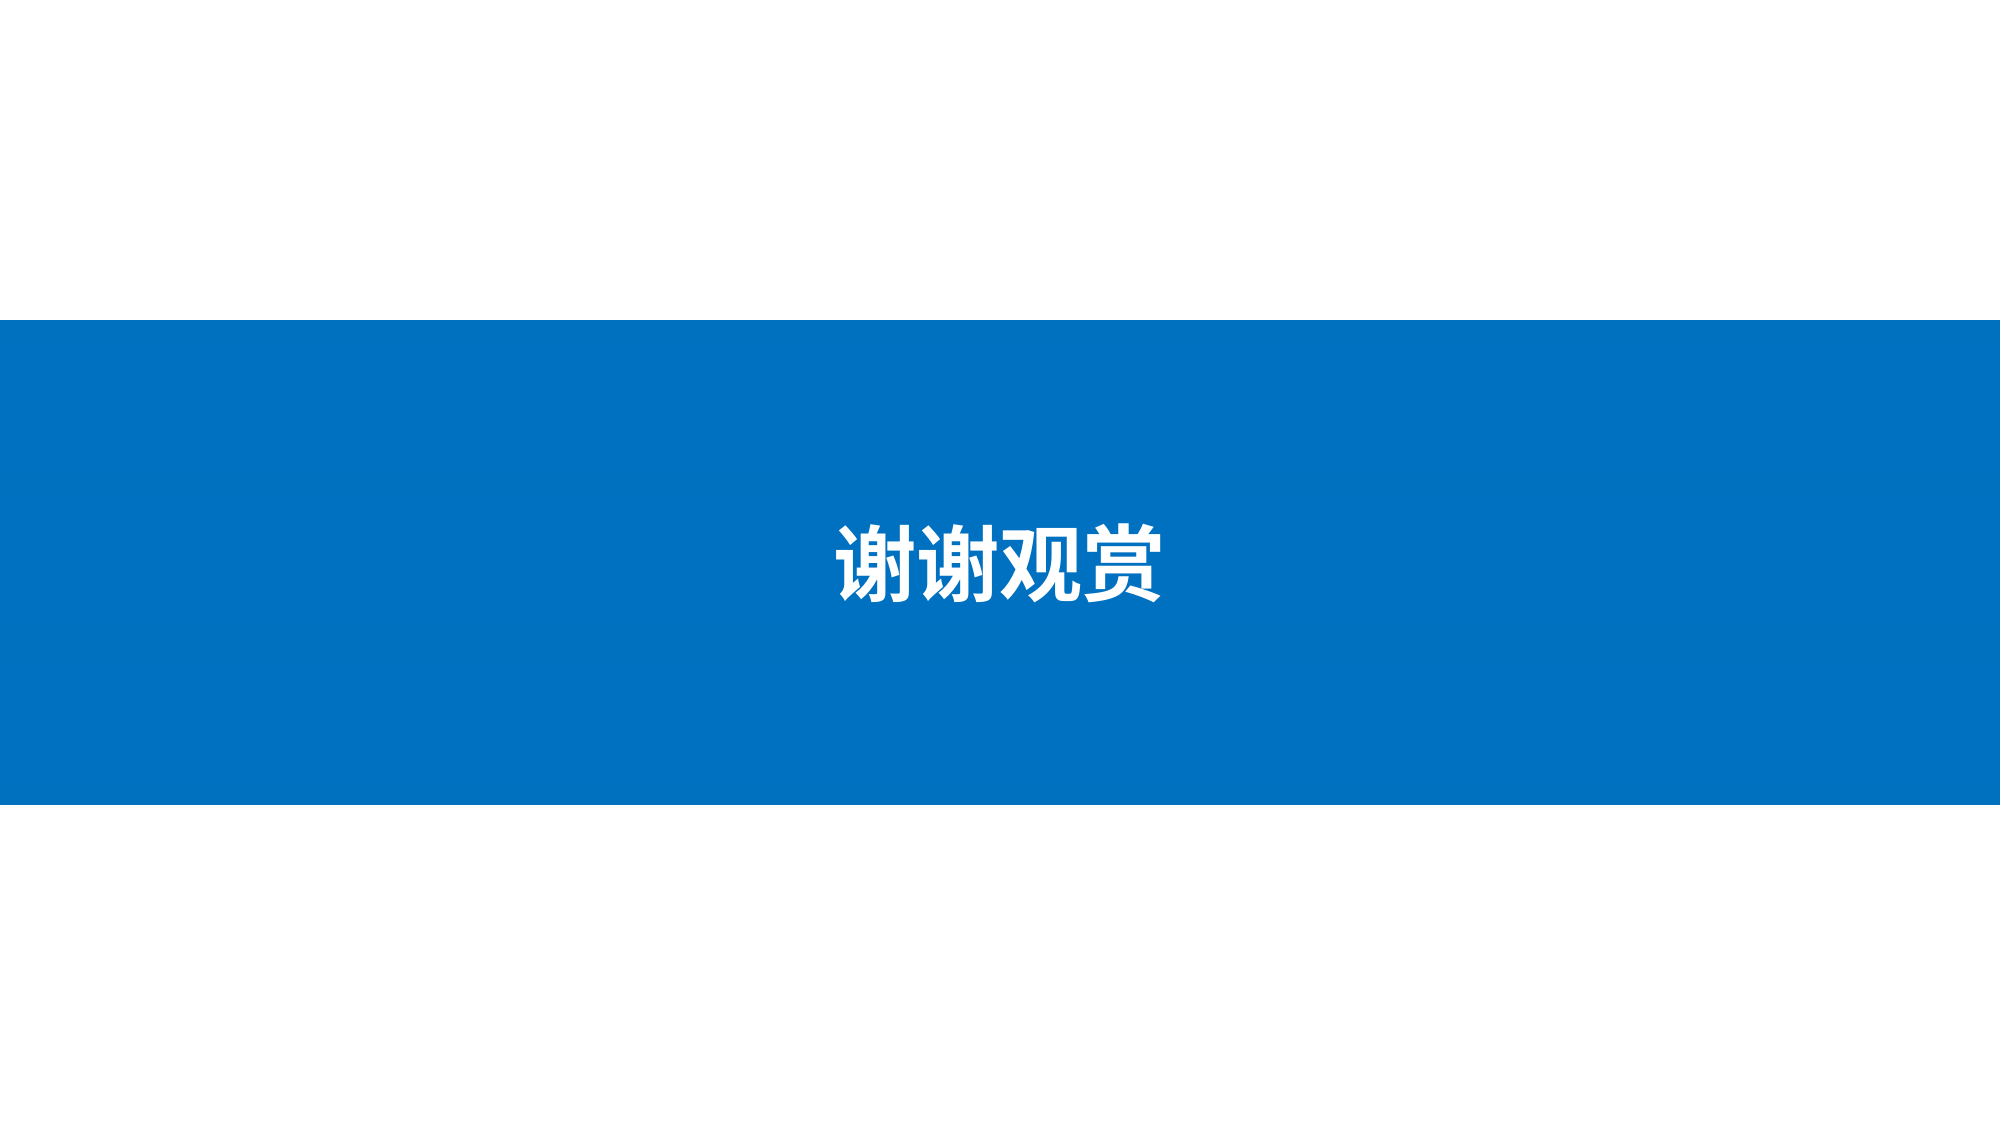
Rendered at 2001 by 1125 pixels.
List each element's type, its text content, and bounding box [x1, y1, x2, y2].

text_box 谢谢观赏 [818, 504, 1182, 620]
picture [0, 320, 2000, 805]
